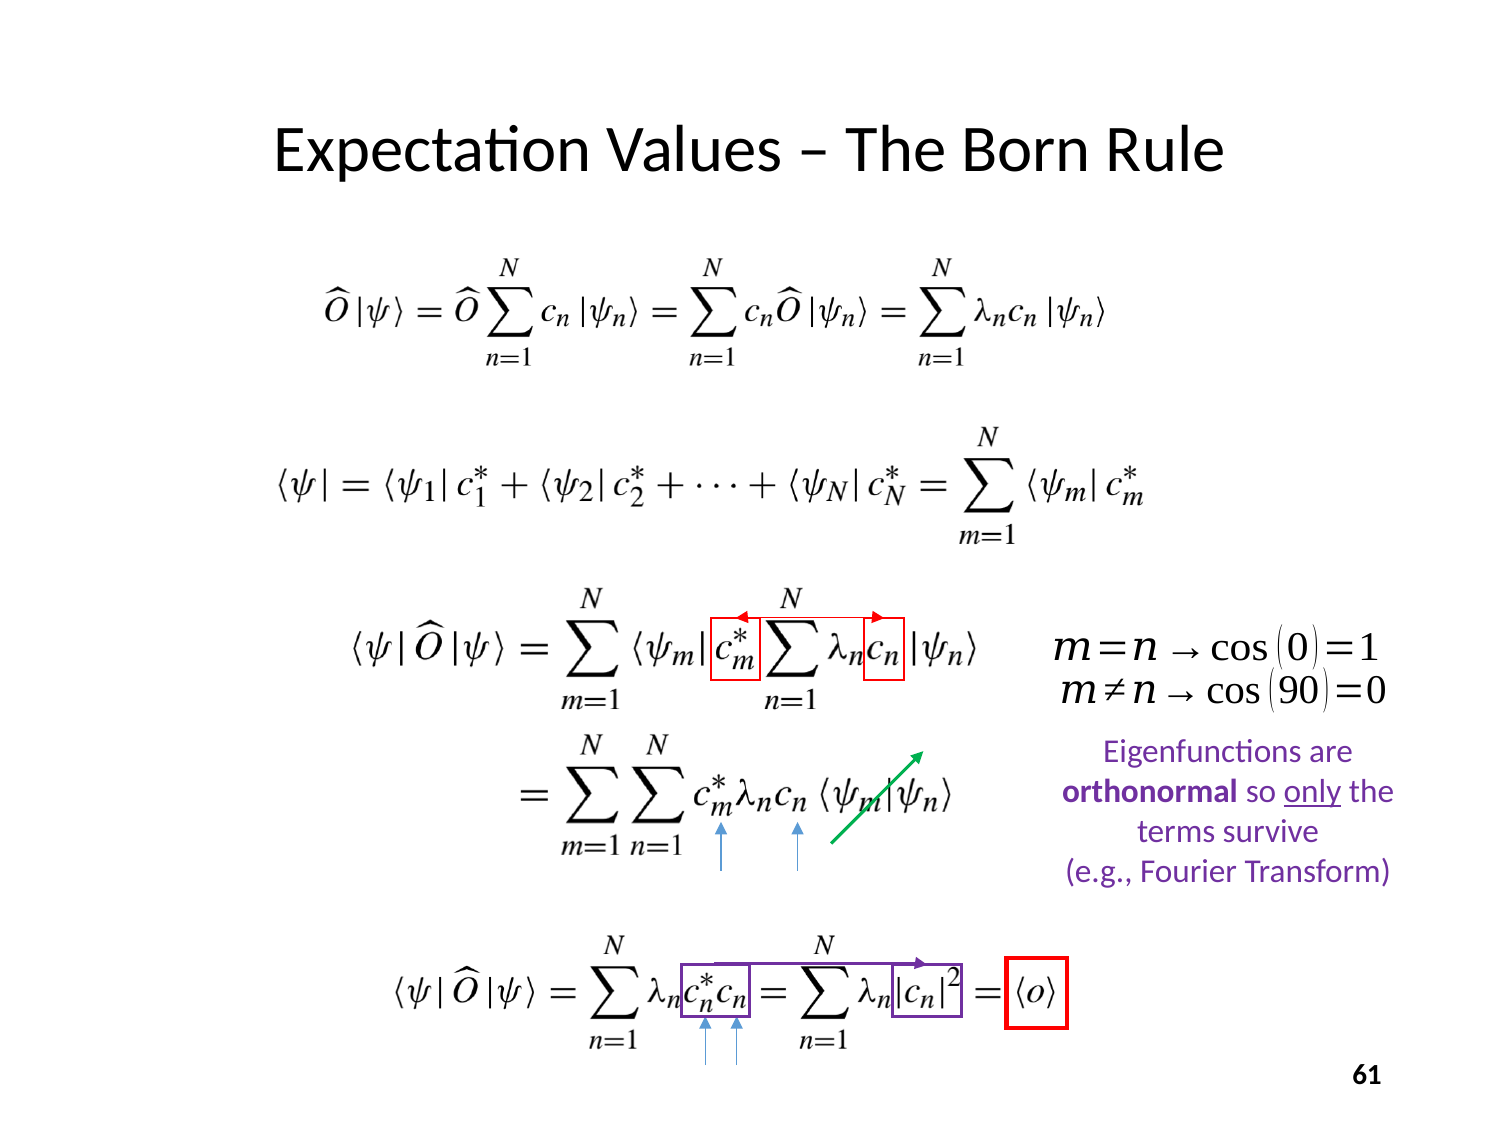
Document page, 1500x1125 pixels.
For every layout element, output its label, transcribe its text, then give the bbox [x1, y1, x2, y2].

picture [338, 571, 1060, 865]
picture [822, 918, 1065, 1066]
slide_number 61 [1059, 1042, 1397, 1103]
title Expectation Values – The Born Rule [103, 59, 1397, 241]
picture [271, 412, 1163, 554]
picture [369, 918, 821, 1066]
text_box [1051, 621, 1388, 717]
picture [304, 242, 1125, 380]
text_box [831, 751, 924, 844]
